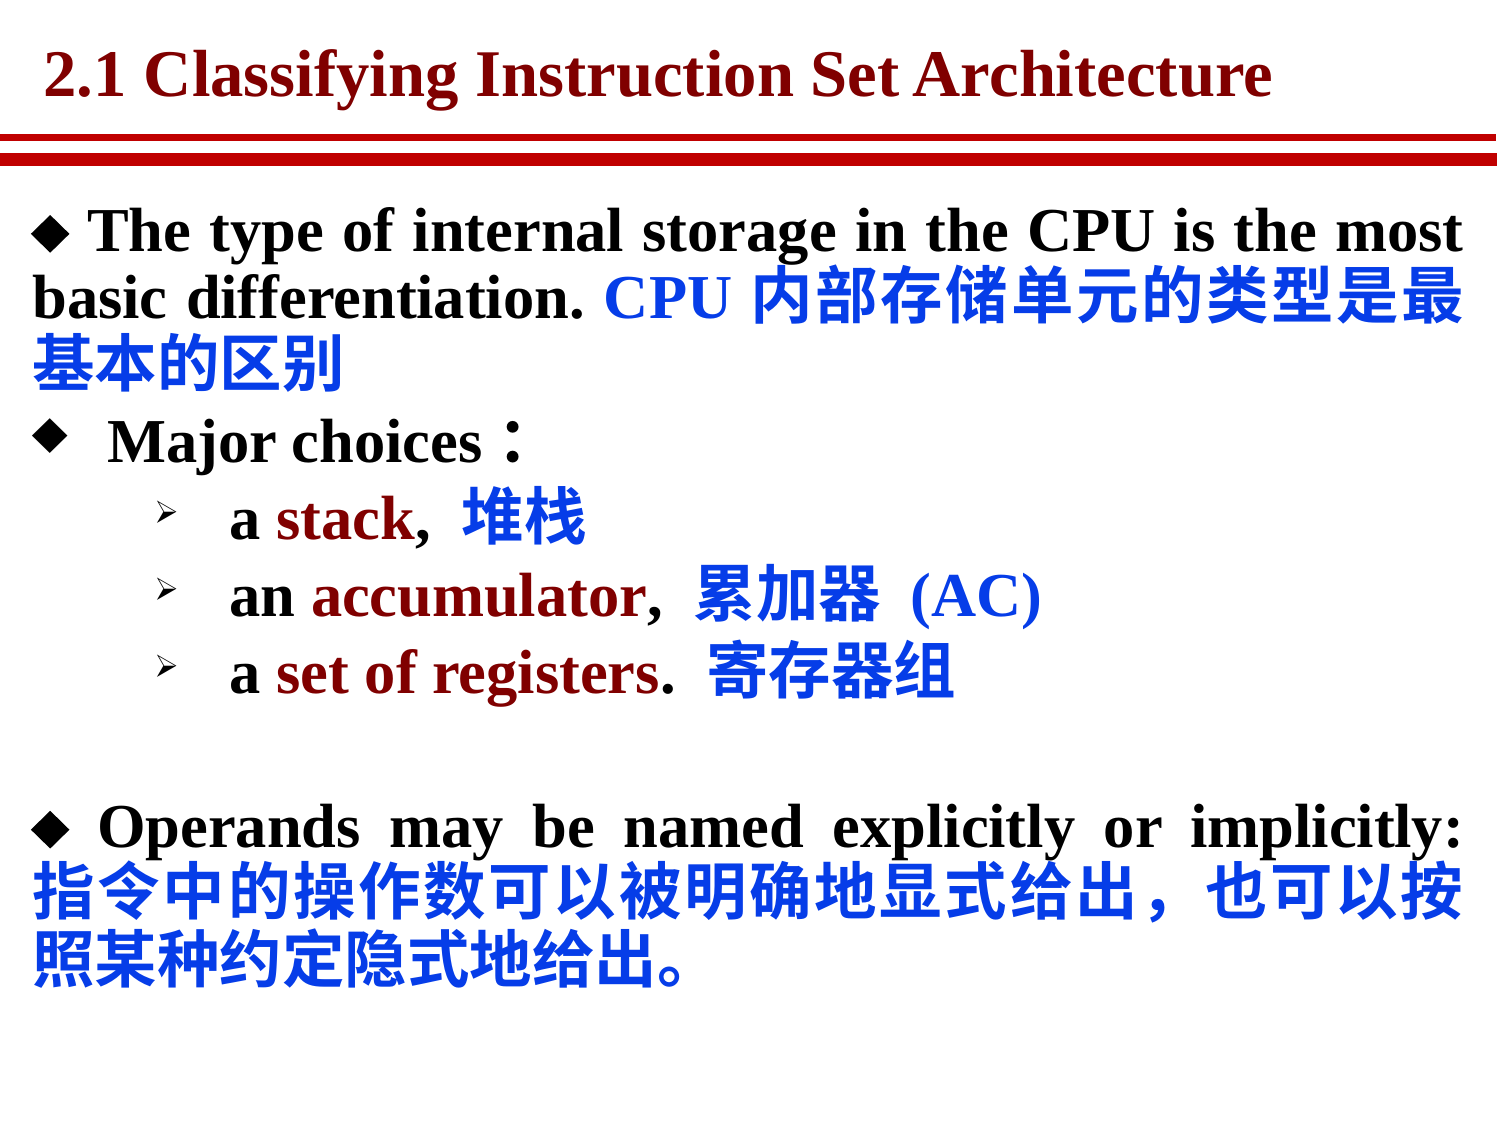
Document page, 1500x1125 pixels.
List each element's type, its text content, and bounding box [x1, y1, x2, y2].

title 2.1 Classifying Instruction Set Architecture [33, 36, 1319, 116]
text_box  The type of internal storage in the CPU is the most basic differentiation. CPU内部存储单元的类型是最基本的区别 Major choices： a stack, 堆栈 an accumulator, 累加器 (AC) a set of registers. 寄存器组  Operands may be named explicitly or implicitly: 指令中的操作数可以被明确地显式给出，也可以按照某种约定隐式地给出。 [17, 189, 1481, 1004]
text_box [0, 137, 1498, 160]
